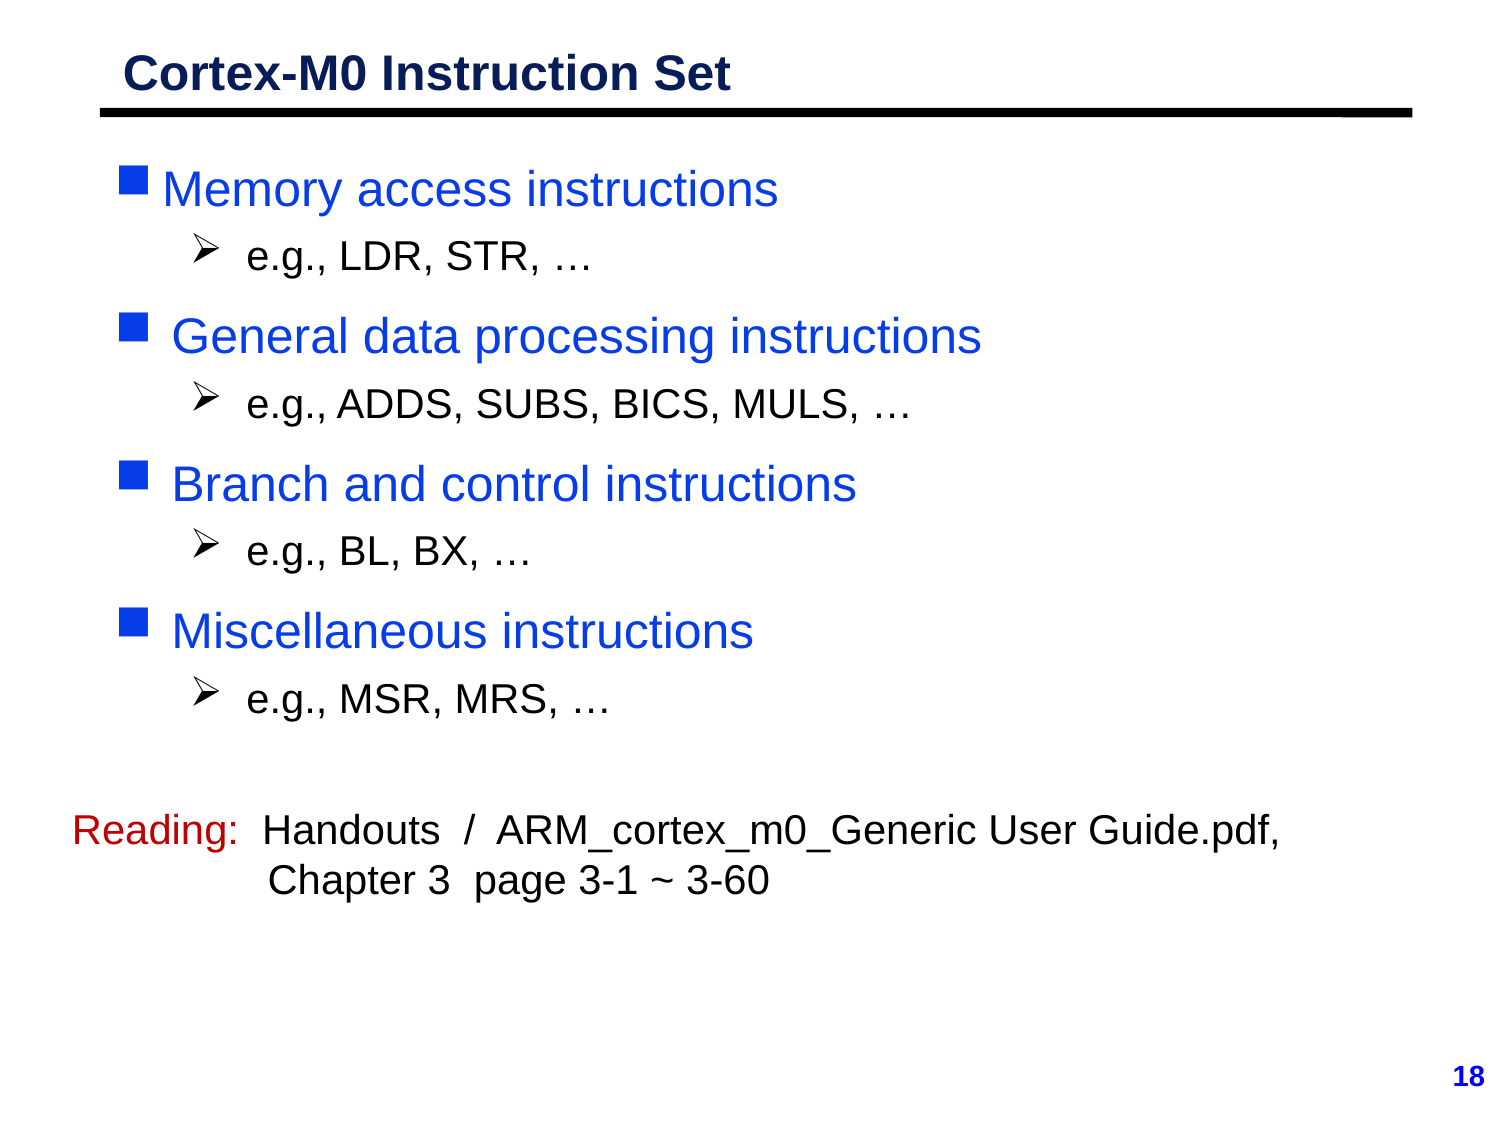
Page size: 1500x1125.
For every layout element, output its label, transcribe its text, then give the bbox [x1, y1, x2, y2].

text_box 18 [1187, 1049, 1500, 1125]
title Cortex-M0 Instruction Set [112, 44, 748, 106]
text_box Memory access instructions e.g., LDR, STR, … General data processing instructions e.g., ADDS, SUBS, BICS, MULS, … Branch and control instructions e.g., BL, BX, … Miscellaneous instructions e.g., MSR, MRS, … [100, 149, 1250, 789]
text_box Reading: Handouts / ARM_cortex_m0_Generic User Guide.pdf, Chapter 3 page 3-1 ~ 3-60 [57, 795, 1308, 910]
